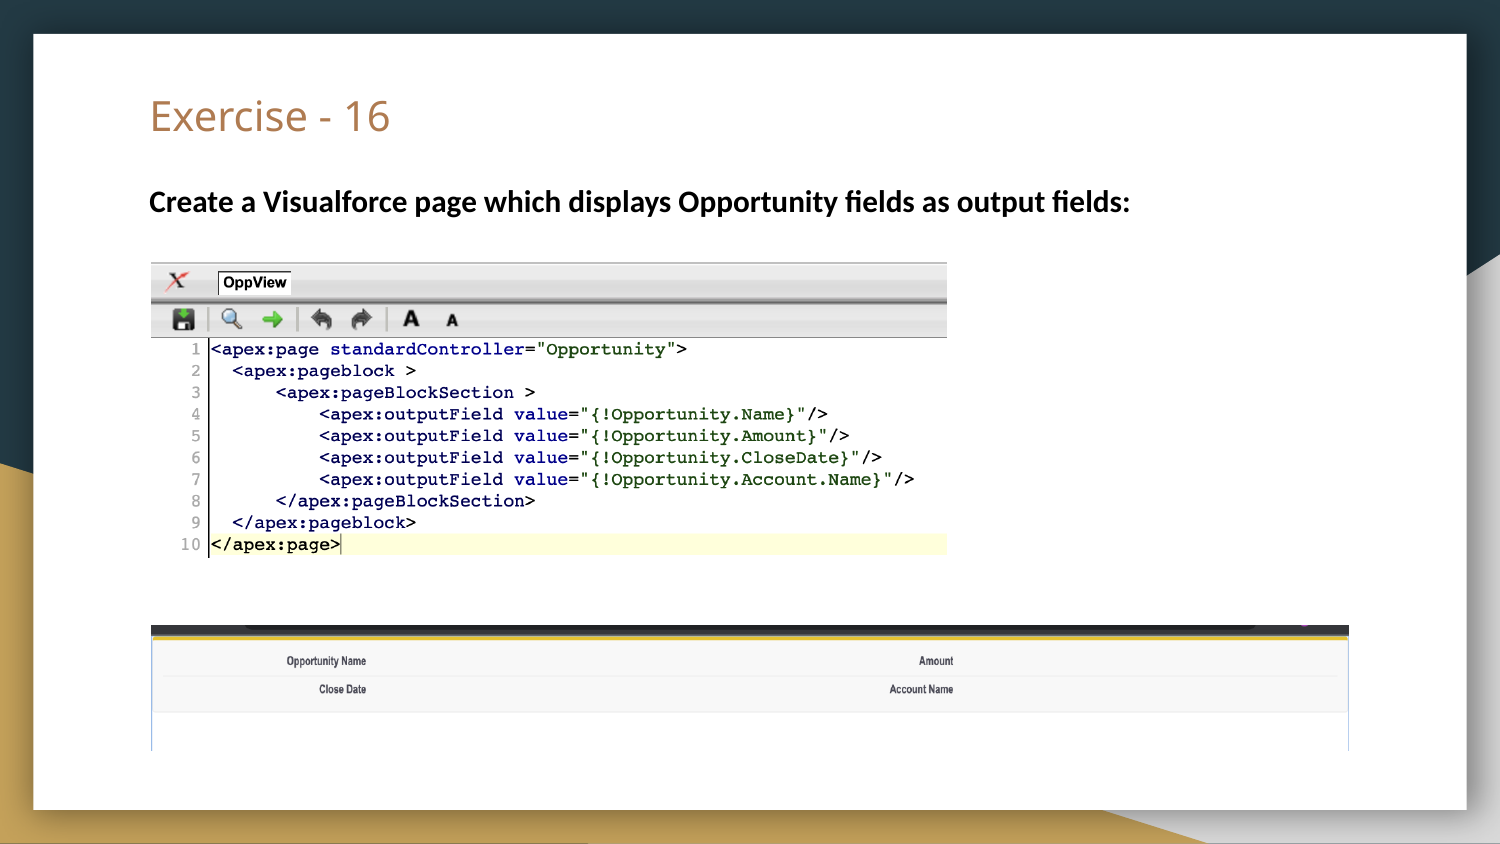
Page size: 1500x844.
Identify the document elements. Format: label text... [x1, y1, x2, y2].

title Exercise - 16 [134, 74, 1366, 166]
picture [151, 261, 948, 582]
picture [151, 625, 1349, 751]
text_box Create a Visualforce page which displays Opportunity fields as output fields: [134, 166, 1460, 342]
